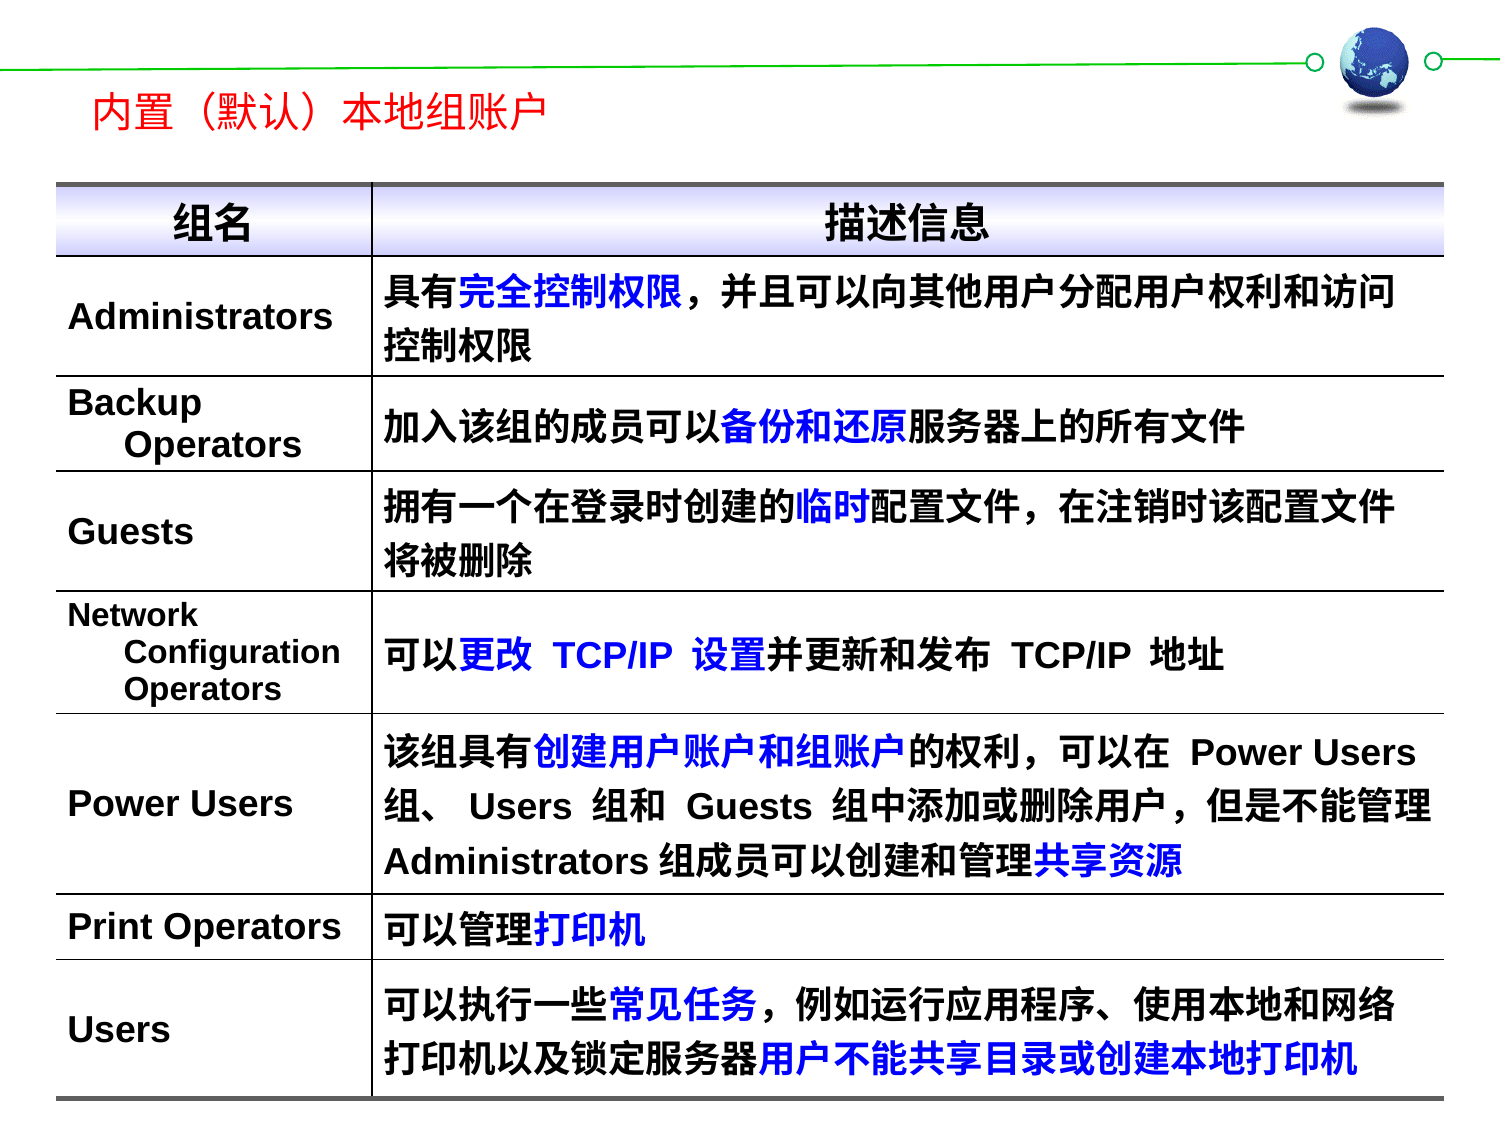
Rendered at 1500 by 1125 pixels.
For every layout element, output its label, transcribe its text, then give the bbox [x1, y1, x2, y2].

table_cell 拥有一个在登录时创建的临时配置文件，在注销时该配置文件将被删除 [373, 472, 1444, 590]
table_cell Print Operators [56, 895, 371, 959]
table_cell Guests [56, 472, 371, 590]
table_cell Backup Operators [56, 377, 371, 470]
table_cell 可以执行一些常见任务，例如运行应用程序、使用本地和网络打印机以及锁定服务器用户不能共享目录或创建本地打印机 [373, 960, 1444, 1096]
text_box 内置（默认）本地组账户 [76, 78, 1111, 149]
table_cell 可以管理打印机 [373, 895, 1444, 959]
table_cell Network Configuration Operators [56, 592, 371, 713]
table_cell 该组具有创建用户账户和组账户的权利，可以在 Power Users 组、Users 组和 Guests 组中添加或删除用户，但是不能管理Administrators组成员可以创建和管理共享资源 [373, 714, 1444, 893]
picture [1337, 25, 1410, 120]
table_cell Power Users [56, 714, 371, 893]
table_cell Users [56, 960, 371, 1096]
table_header 描述信息 [373, 187, 1444, 255]
table_cell 具有完全控制权限，并且可以向其他用户分配用户权利和访问控制权限 [373, 257, 1444, 375]
table_header 组名 [56, 187, 371, 255]
table_cell Administrators [56, 257, 371, 375]
table_cell 加入该组的成员可以备份和还原服务器上的所有文件 [373, 377, 1444, 470]
table_cell 可以更改 TCP/IP 设置并更新和发布 TCP/IP 地址 [373, 592, 1444, 713]
